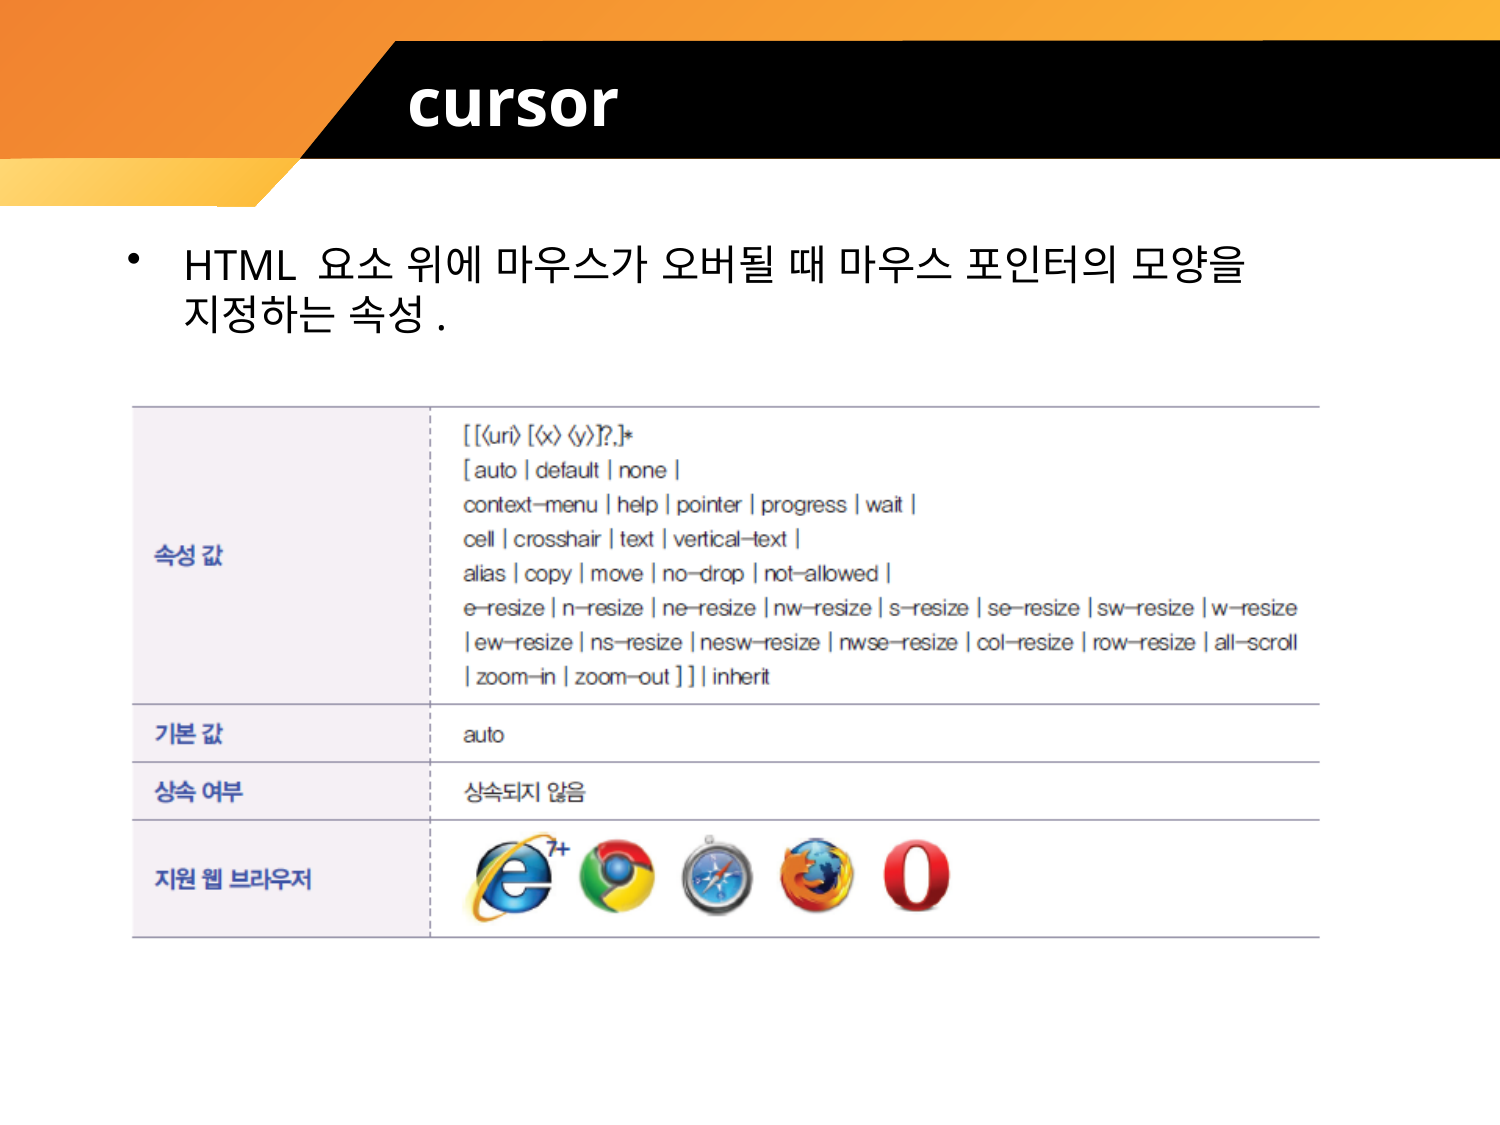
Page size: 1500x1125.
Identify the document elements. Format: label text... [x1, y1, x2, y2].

picture [123, 396, 1356, 954]
text_box HTML 요소 위에 마우스가 오버될 때 마우스 포인터의 모양을 지정하는 속성. [112, 231, 1424, 350]
title cursor [374, 36, 1481, 163]
